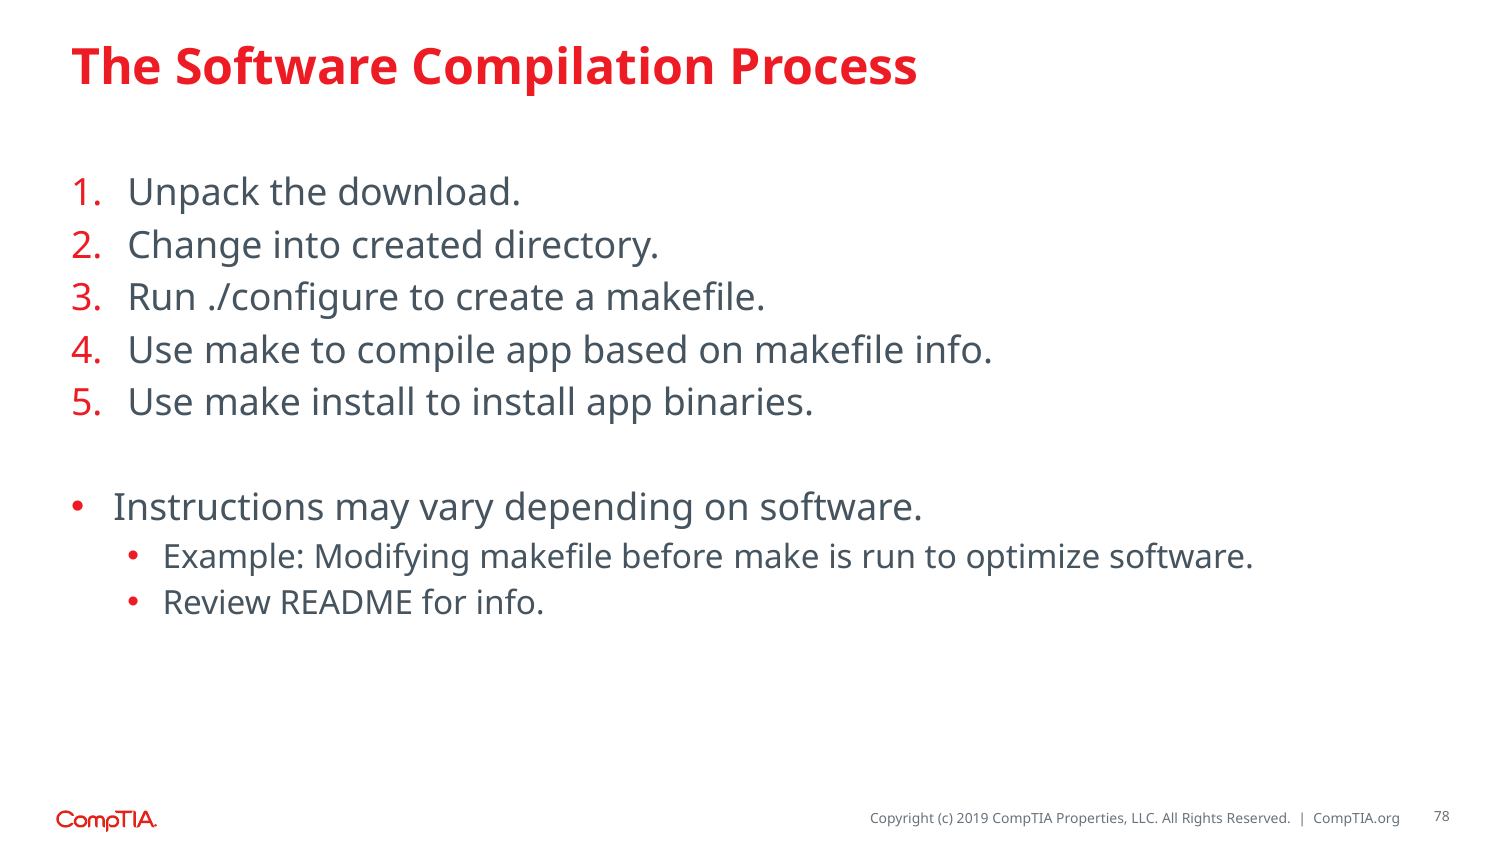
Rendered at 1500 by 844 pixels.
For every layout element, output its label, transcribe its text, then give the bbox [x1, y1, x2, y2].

list Unpack the download. Change into created directory. Run ./configure to create a makefile. Use make to compile app based on makefile info. Use make install to install app binaries. Instructions may vary depending on software. Example: Modifying makefile before make is run to optimize software. Review README for info. [56, 160, 1444, 746]
slide_number 78 [1407, 800, 1450, 835]
title The Software Compilation Process [56, 12, 1444, 117]
